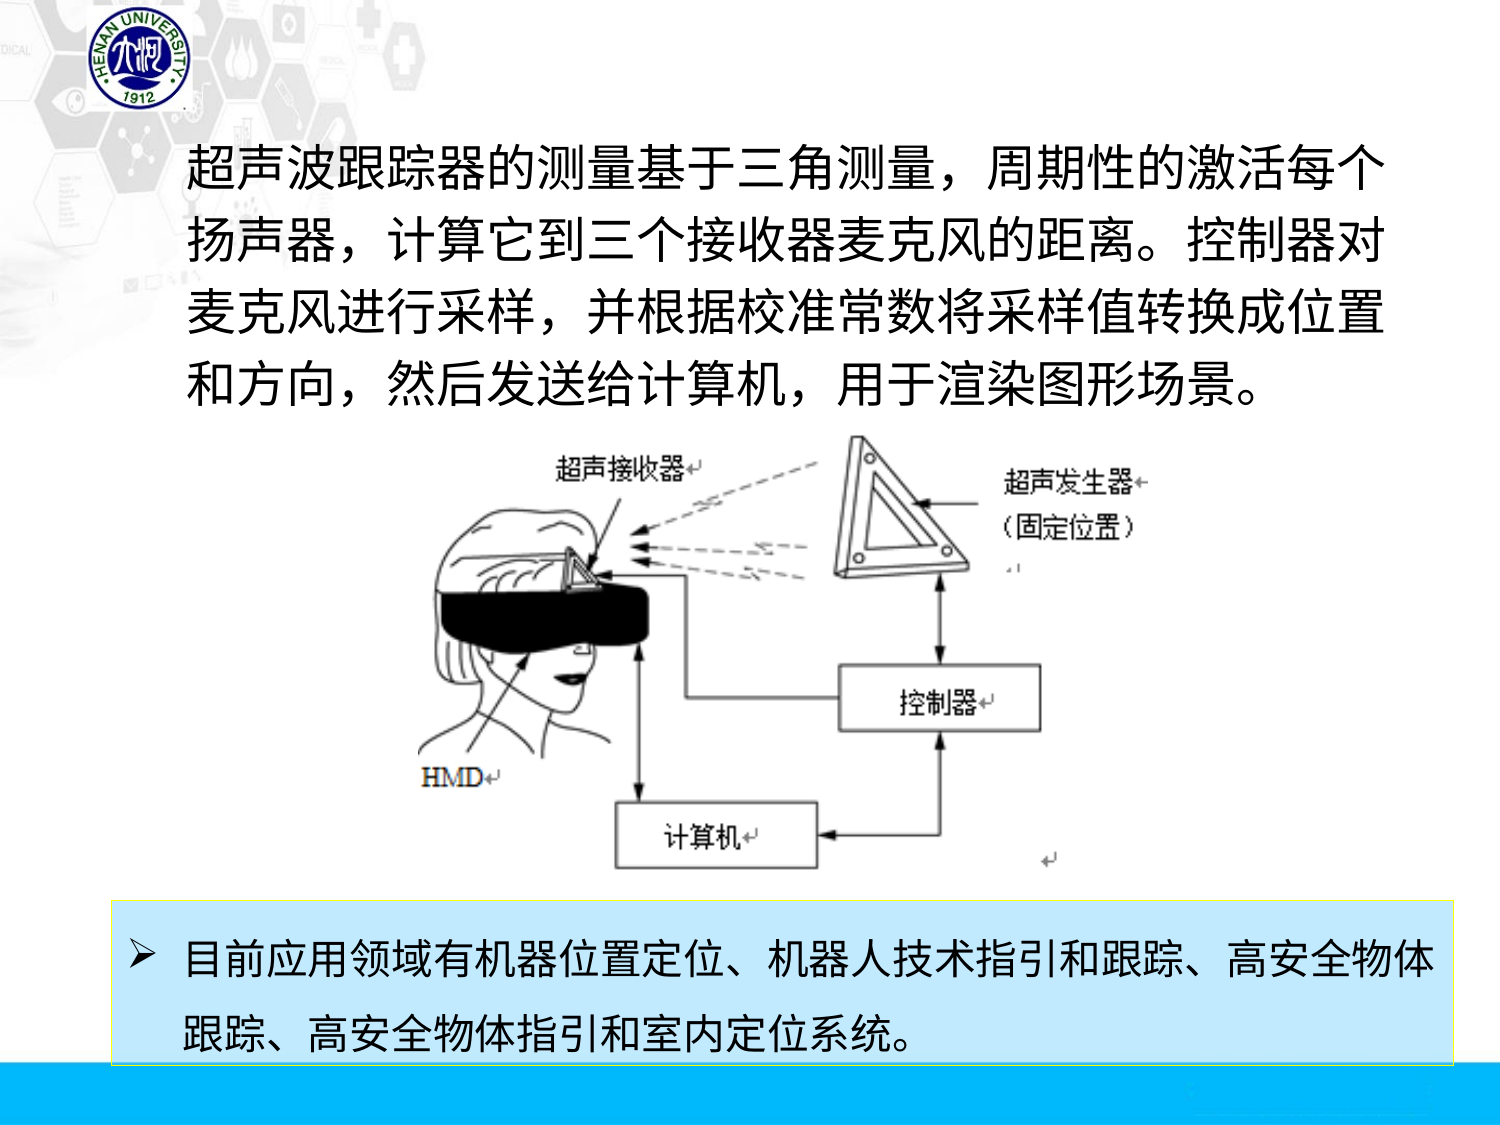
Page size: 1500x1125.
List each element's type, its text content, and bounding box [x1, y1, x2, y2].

text_box 目前应用领域有机器位置定位、机器人技术指引和跟踪、高安全物体跟踪、高安全物体指引和室内定位系统。 [111, 900, 1454, 1066]
picture [0, 0, 1500, 1063]
list 超声波跟踪器的测量基于三角测量，周期性的激活每个扬声器，计算它到三个接收器麦克风的距离。控制器对麦克风进行采样，并根据校准常数将采样值转换成位置和方向，然后发送给计算机，用于渲染图形场景。 [171, 117, 1420, 412]
